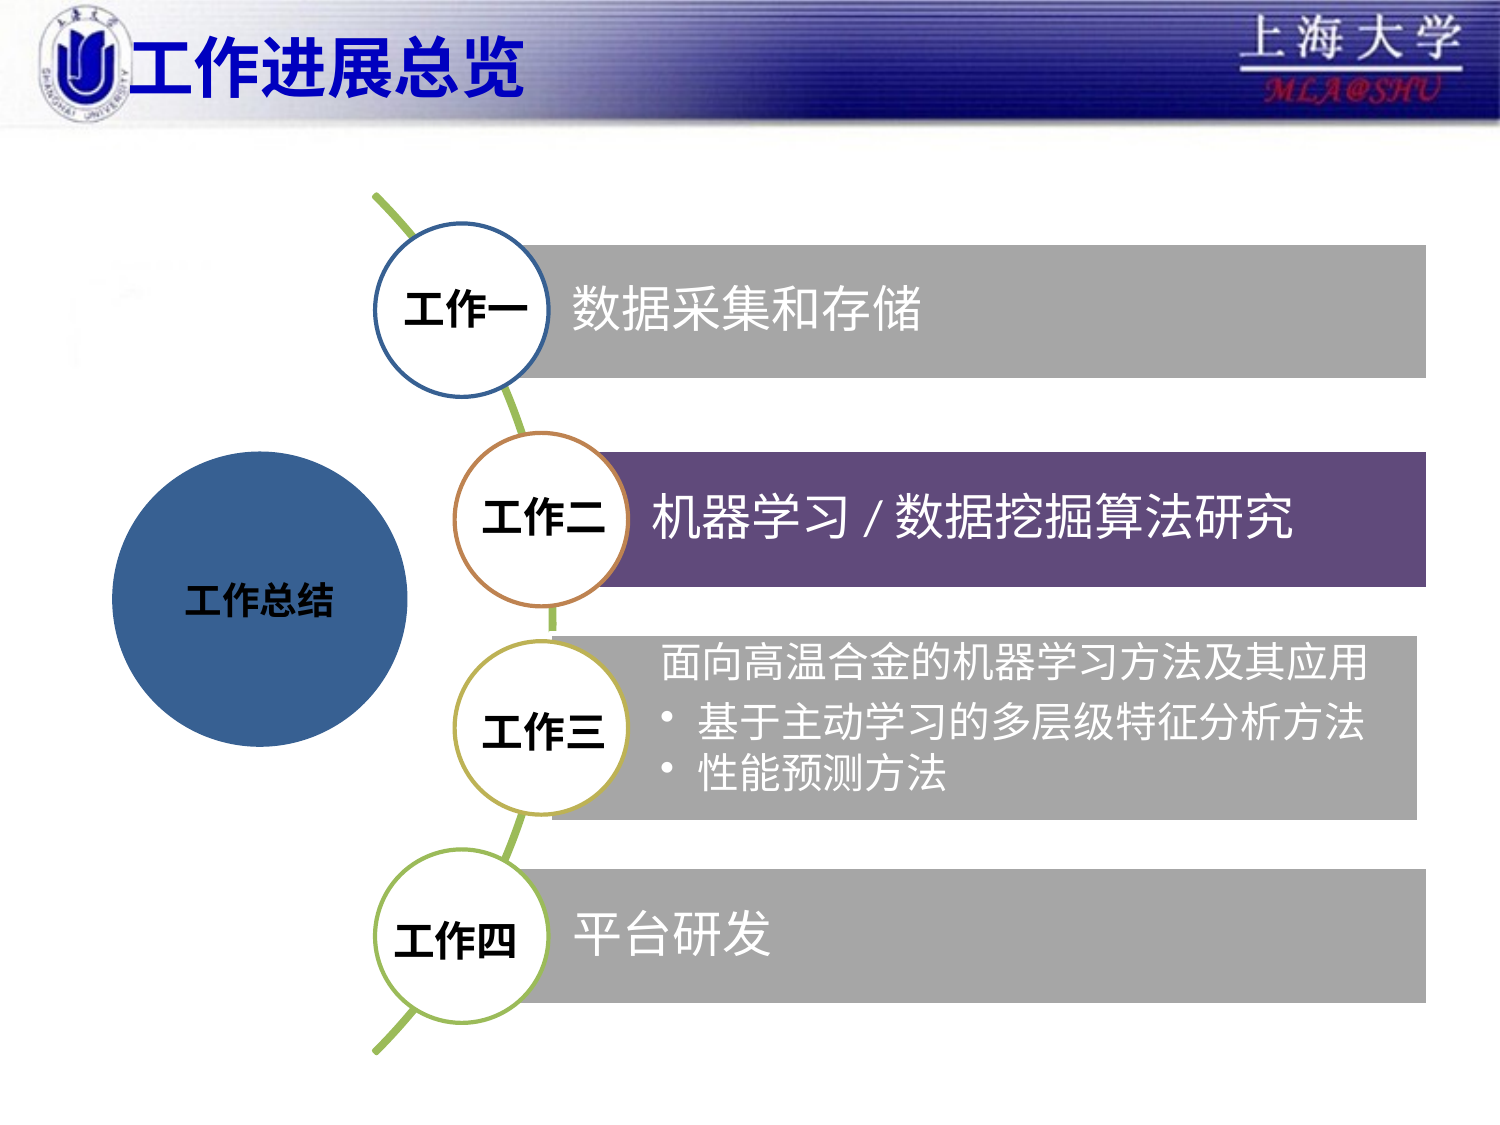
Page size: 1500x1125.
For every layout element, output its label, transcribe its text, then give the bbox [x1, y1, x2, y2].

title 工作进展总览 [112, 0, 1463, 131]
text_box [111, 172, 1442, 1076]
picture [0, 0, 1500, 1125]
